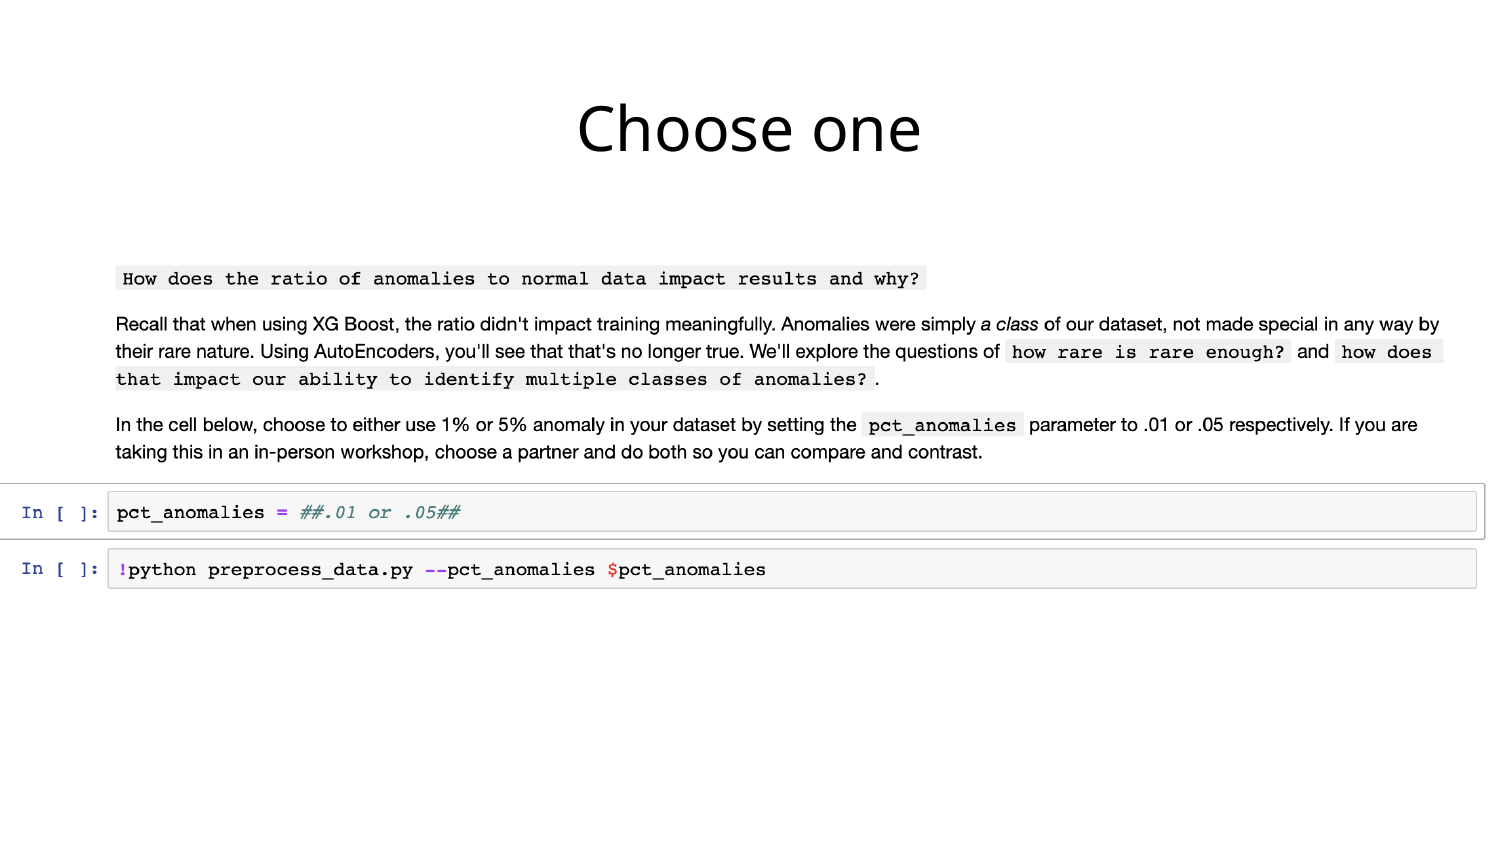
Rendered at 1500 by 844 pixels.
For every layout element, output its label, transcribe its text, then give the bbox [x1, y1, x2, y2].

picture [0, 245, 1500, 598]
title Choose one [68, 90, 1432, 172]
